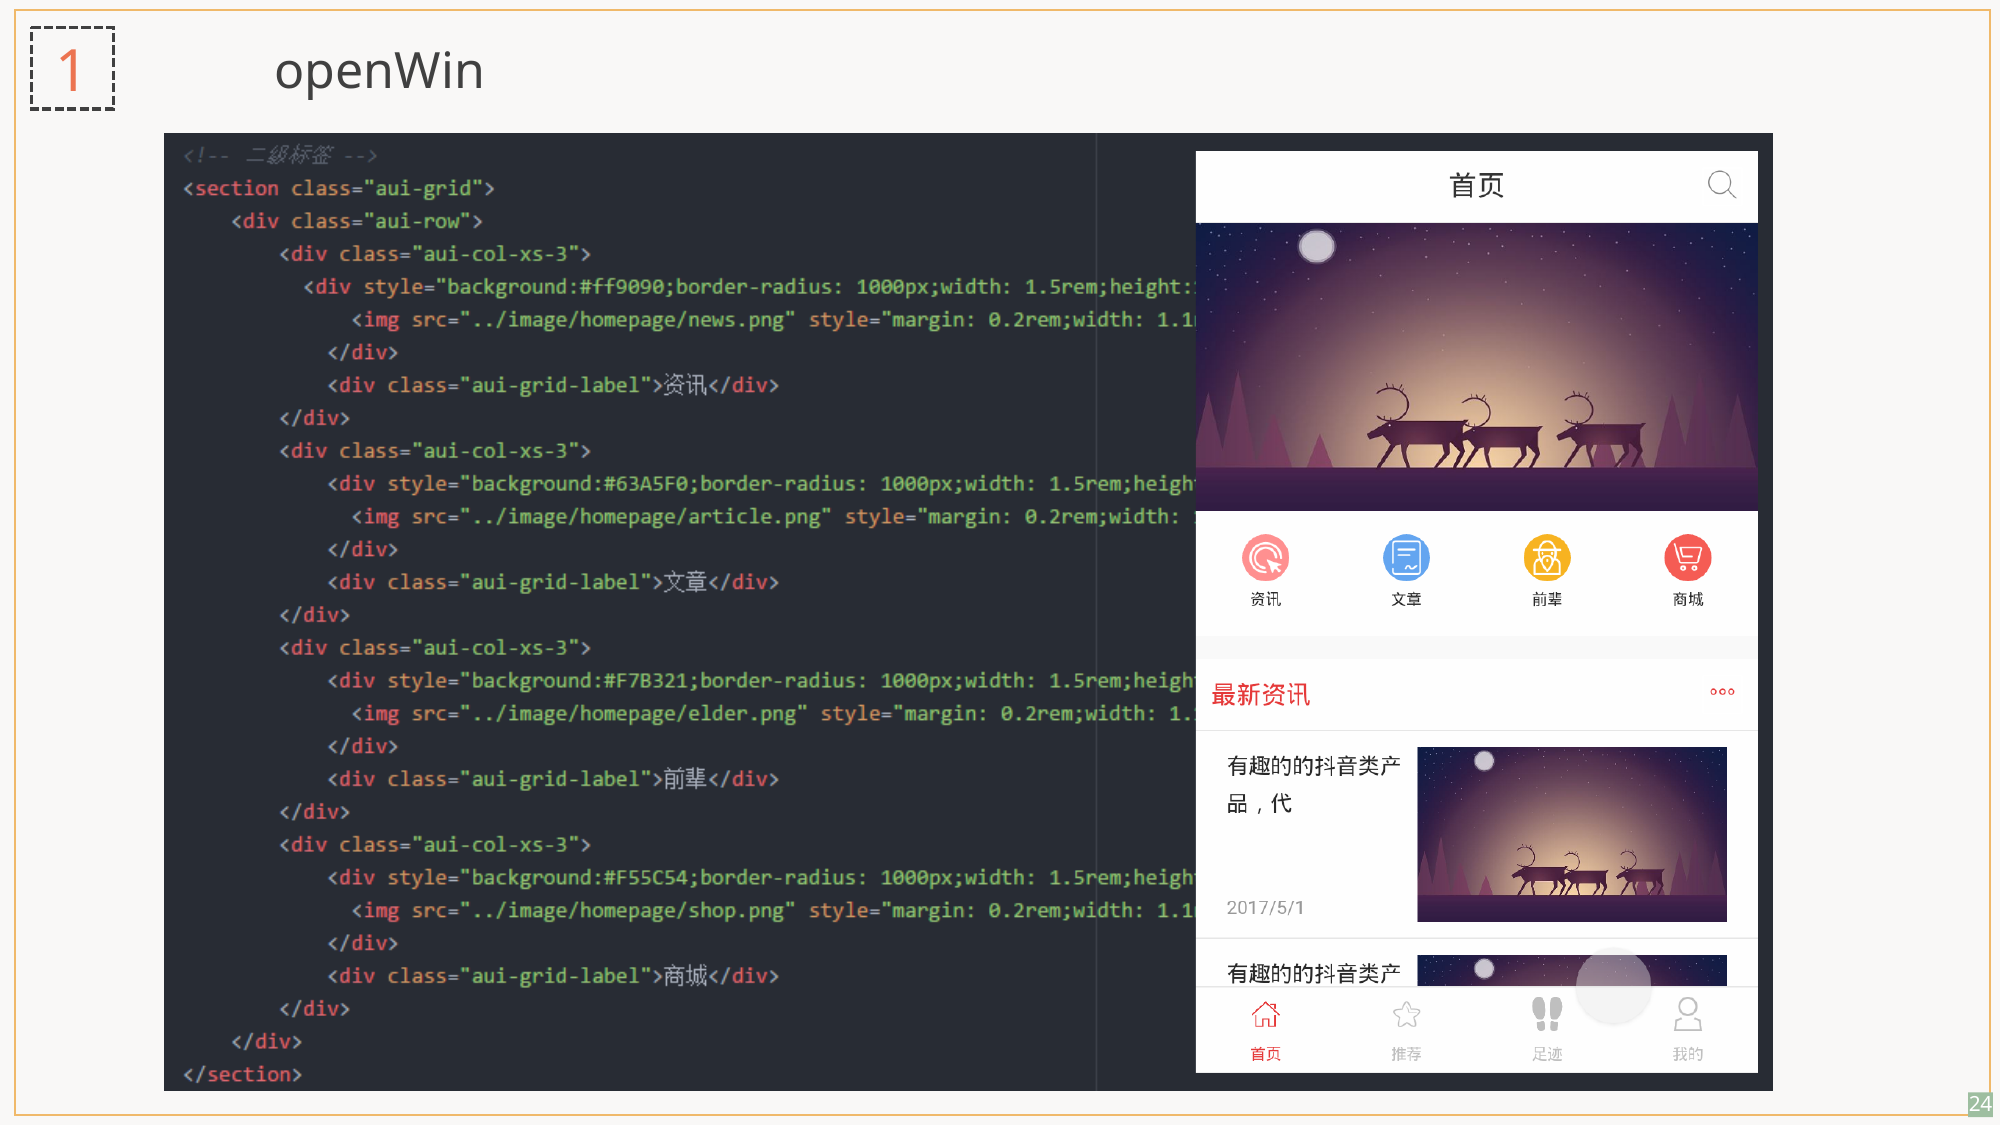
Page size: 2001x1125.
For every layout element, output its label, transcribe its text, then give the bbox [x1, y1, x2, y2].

text_box 24 [1947, 1091, 2000, 1118]
text_box [14, 9, 1991, 1116]
picture [164, 133, 1773, 1091]
text_box openWin [110, 26, 651, 110]
text_box 1 [30, 26, 114, 110]
